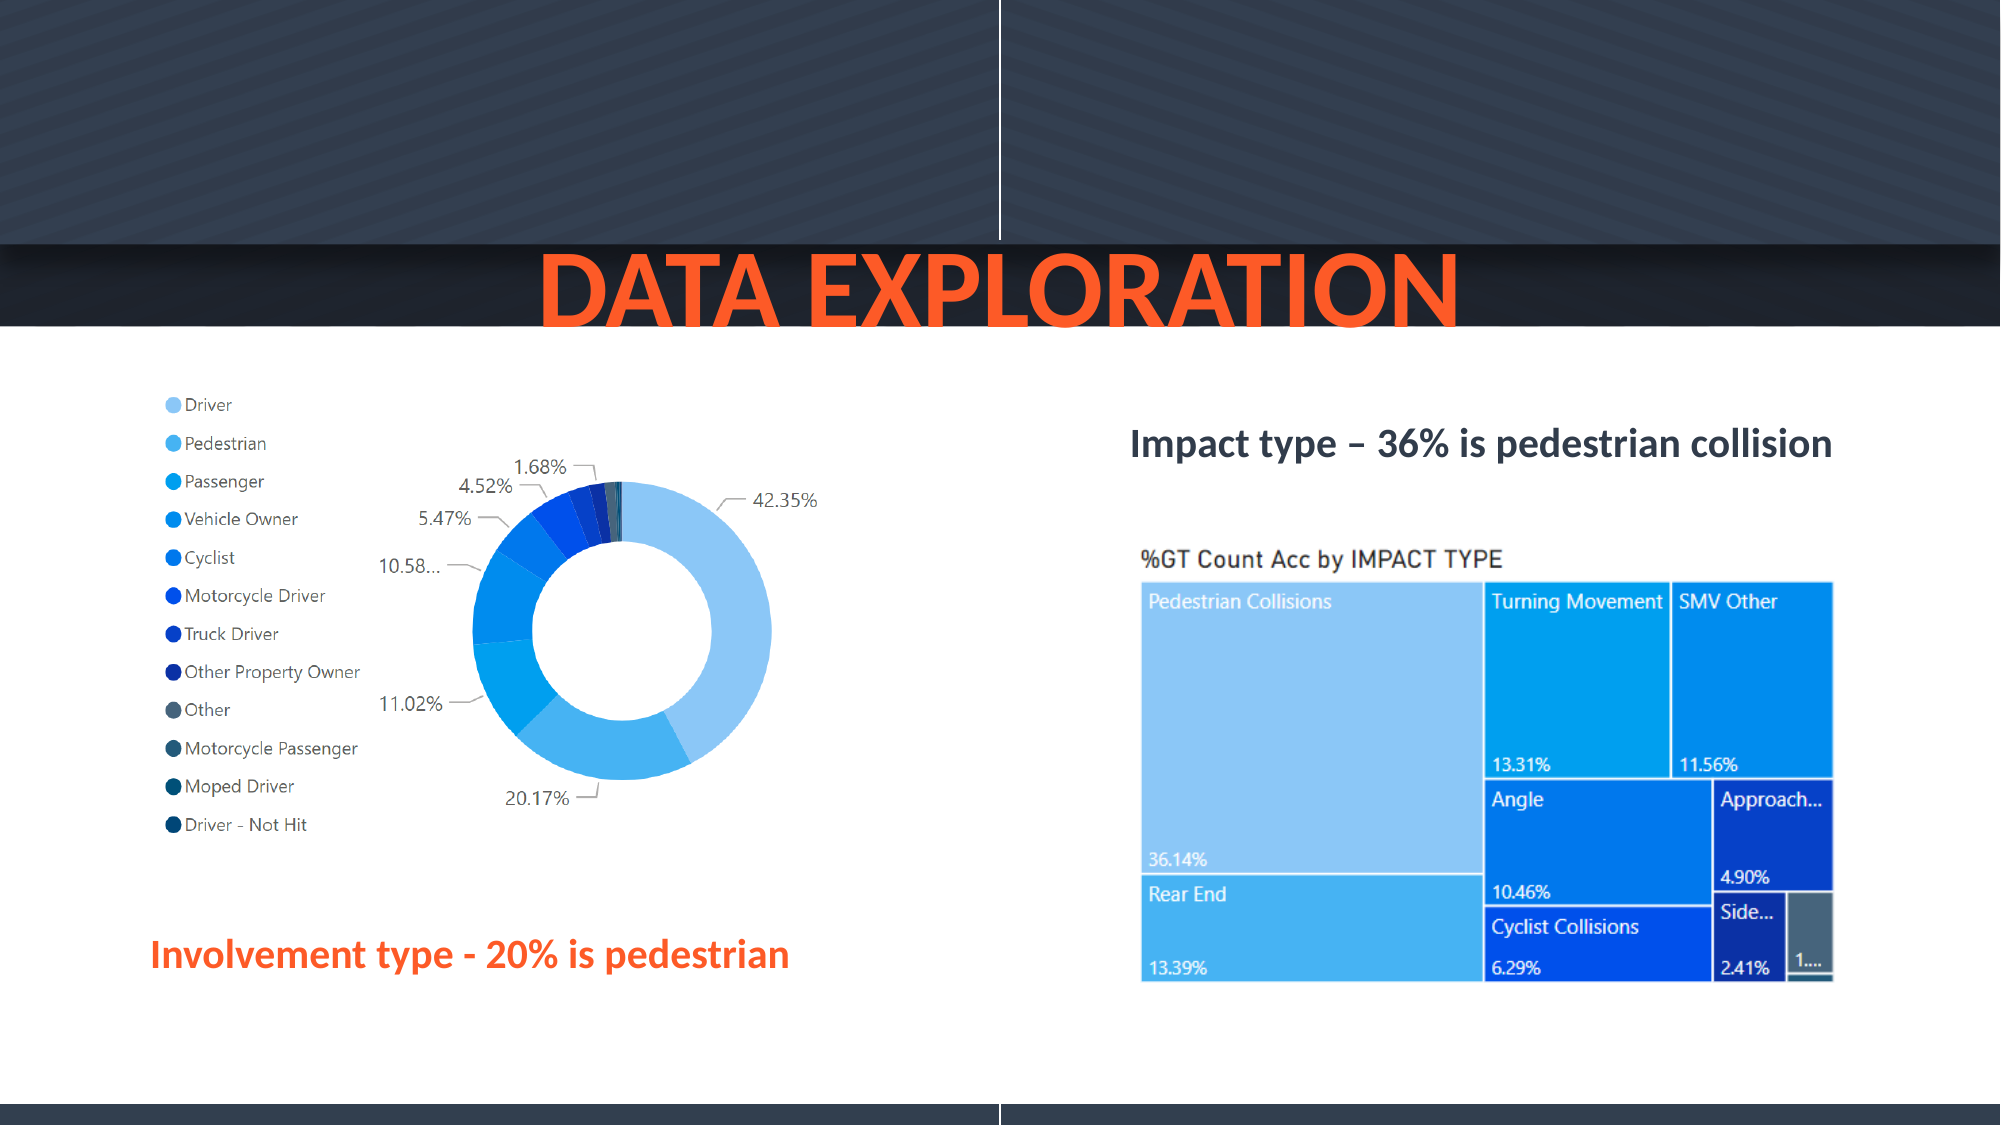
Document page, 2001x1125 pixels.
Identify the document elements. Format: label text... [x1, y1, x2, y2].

text_box DATA EXPLORATION [360, 230, 1640, 353]
picture [0, 0, 999, 327]
picture [158, 387, 860, 849]
picture [1123, 545, 1836, 995]
picture [1001, 0, 2000, 327]
text_box Impact type – 36% is pedestrian collision [1129, 415, 1893, 466]
text_box Involvement type - 20% is pedestrian [150, 926, 830, 977]
